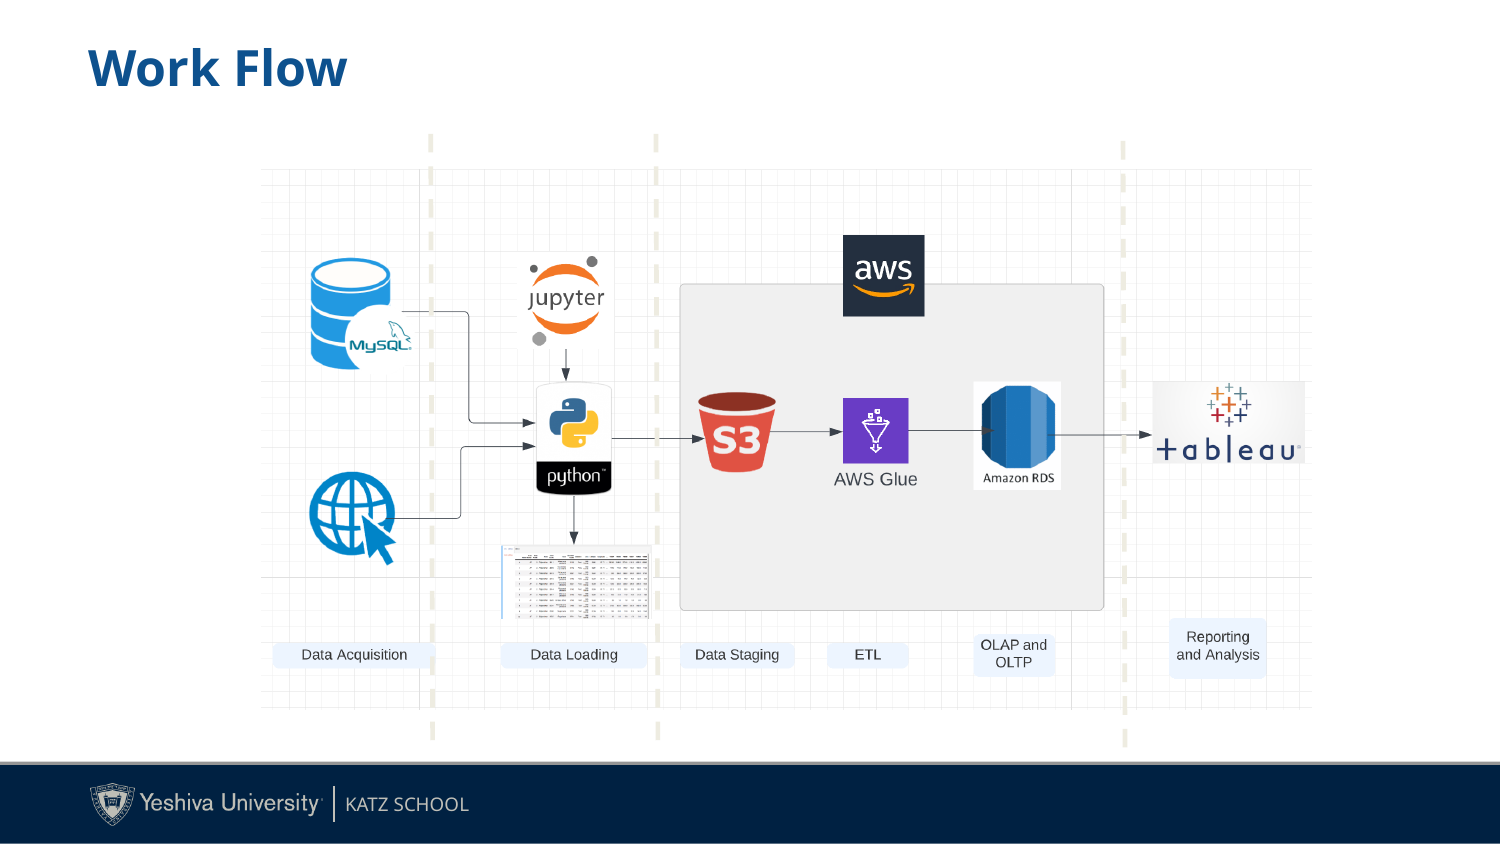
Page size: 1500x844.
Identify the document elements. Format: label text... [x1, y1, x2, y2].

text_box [655, 133, 659, 746]
picture [659, 169, 1122, 711]
title Work Flow [0, 0, 1498, 132]
picture [261, 169, 430, 711]
picture [90, 783, 323, 826]
picture [433, 169, 655, 711]
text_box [1122, 140, 1126, 753]
picture [1126, 169, 1313, 711]
